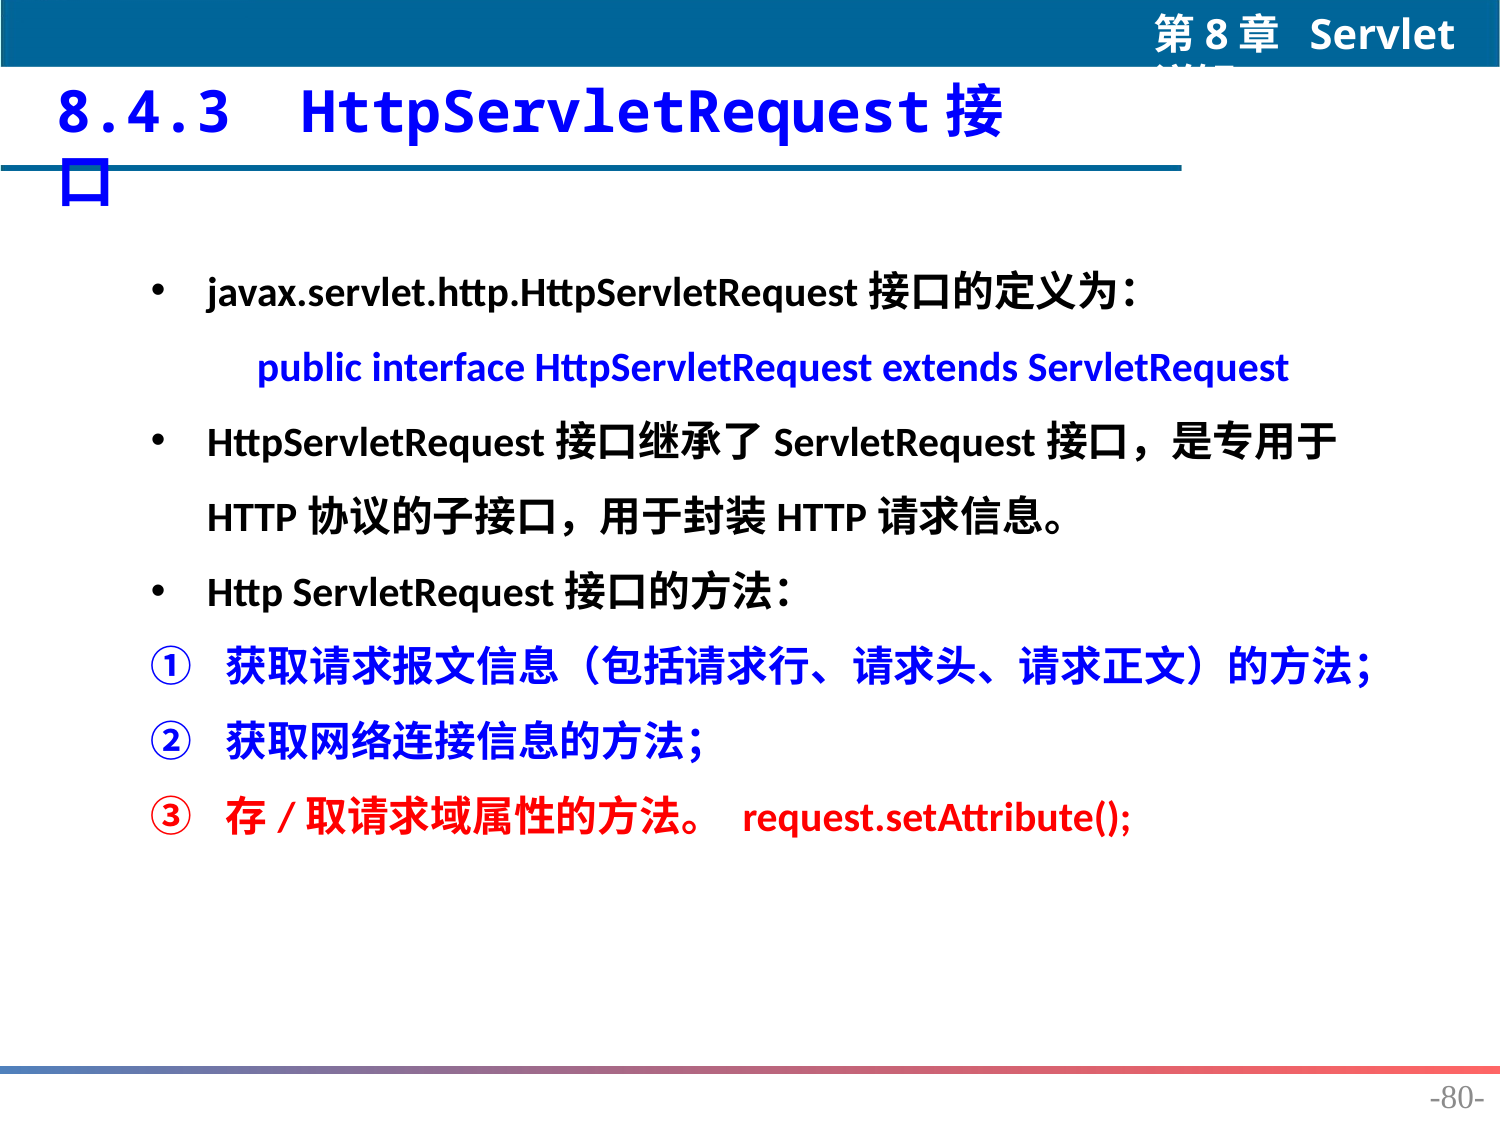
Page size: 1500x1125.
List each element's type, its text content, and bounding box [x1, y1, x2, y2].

list javax.servlet.http.HttpServletRequest接口的定义为： public interface HttpServletRequest extends ServletRequest HttpServletRequest接口继承了ServletRequest接口，是专用于HTTP协议的子接口，用于封装HTTP请求信息。 Http ServletRequest接口的方法： 获取请求报文信息（包括请求行、请求头、请求正文）的方法； 获取网络连接信息的方法； 存/取请求域属性的方法。 request.setAttribute(); [135, 231, 1412, 1047]
picture [1496, 0, 1500, 67]
list 8.4.3 HttpServletRequest接口 [41, 66, 1068, 166]
slide_number -80- [1149, 1065, 1500, 1125]
